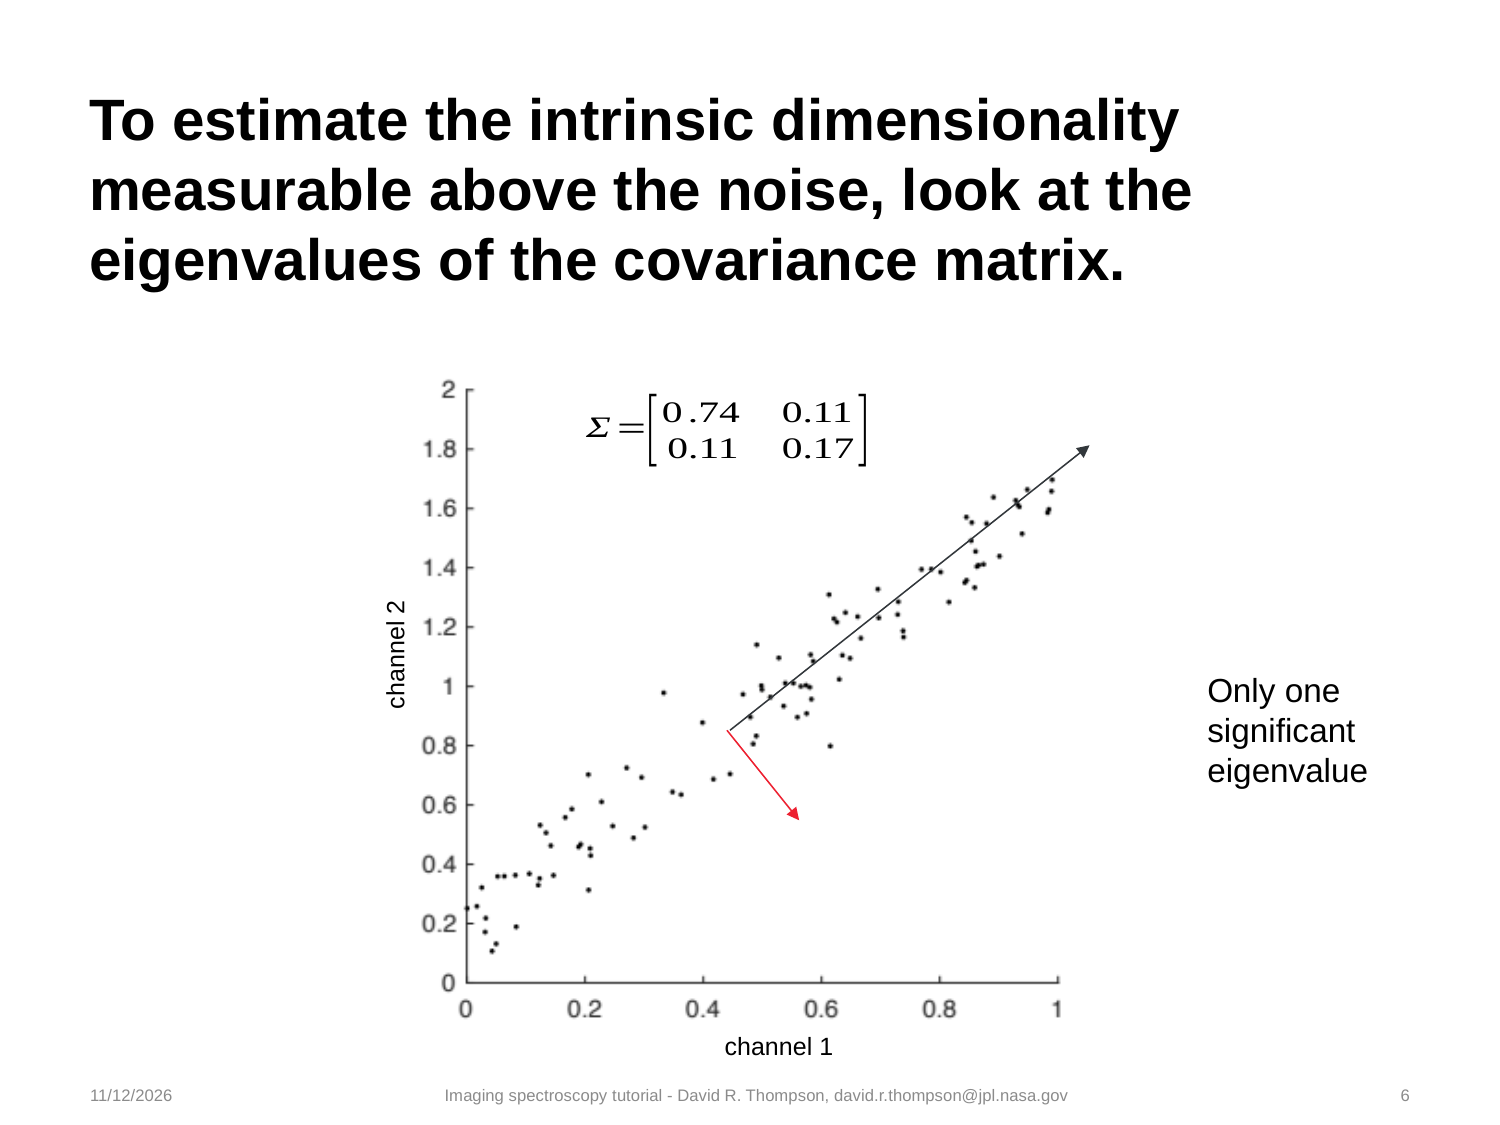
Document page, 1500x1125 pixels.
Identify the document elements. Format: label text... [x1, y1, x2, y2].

text_box channel 1 [709, 1042, 889, 1068]
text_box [729, 445, 1090, 731]
title To estimate the intrinsic dimensionality measurable above the noise, look at the eigenvalues of the covariance matrix. [74, 74, 1425, 146]
footer Imaging spectroscopy tutorial - David R. Thompson, david.r.thompson@jpl.nasa.gov [309, 1065, 1205, 1125]
text_box channel 2 [372, 545, 413, 725]
text_box Only one significant eigenvalue [1192, 662, 1401, 797]
slide_number 6 [1217, 1065, 1425, 1125]
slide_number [75, 1065, 297, 1125]
picture [418, 376, 1082, 1034]
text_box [726, 730, 800, 821]
